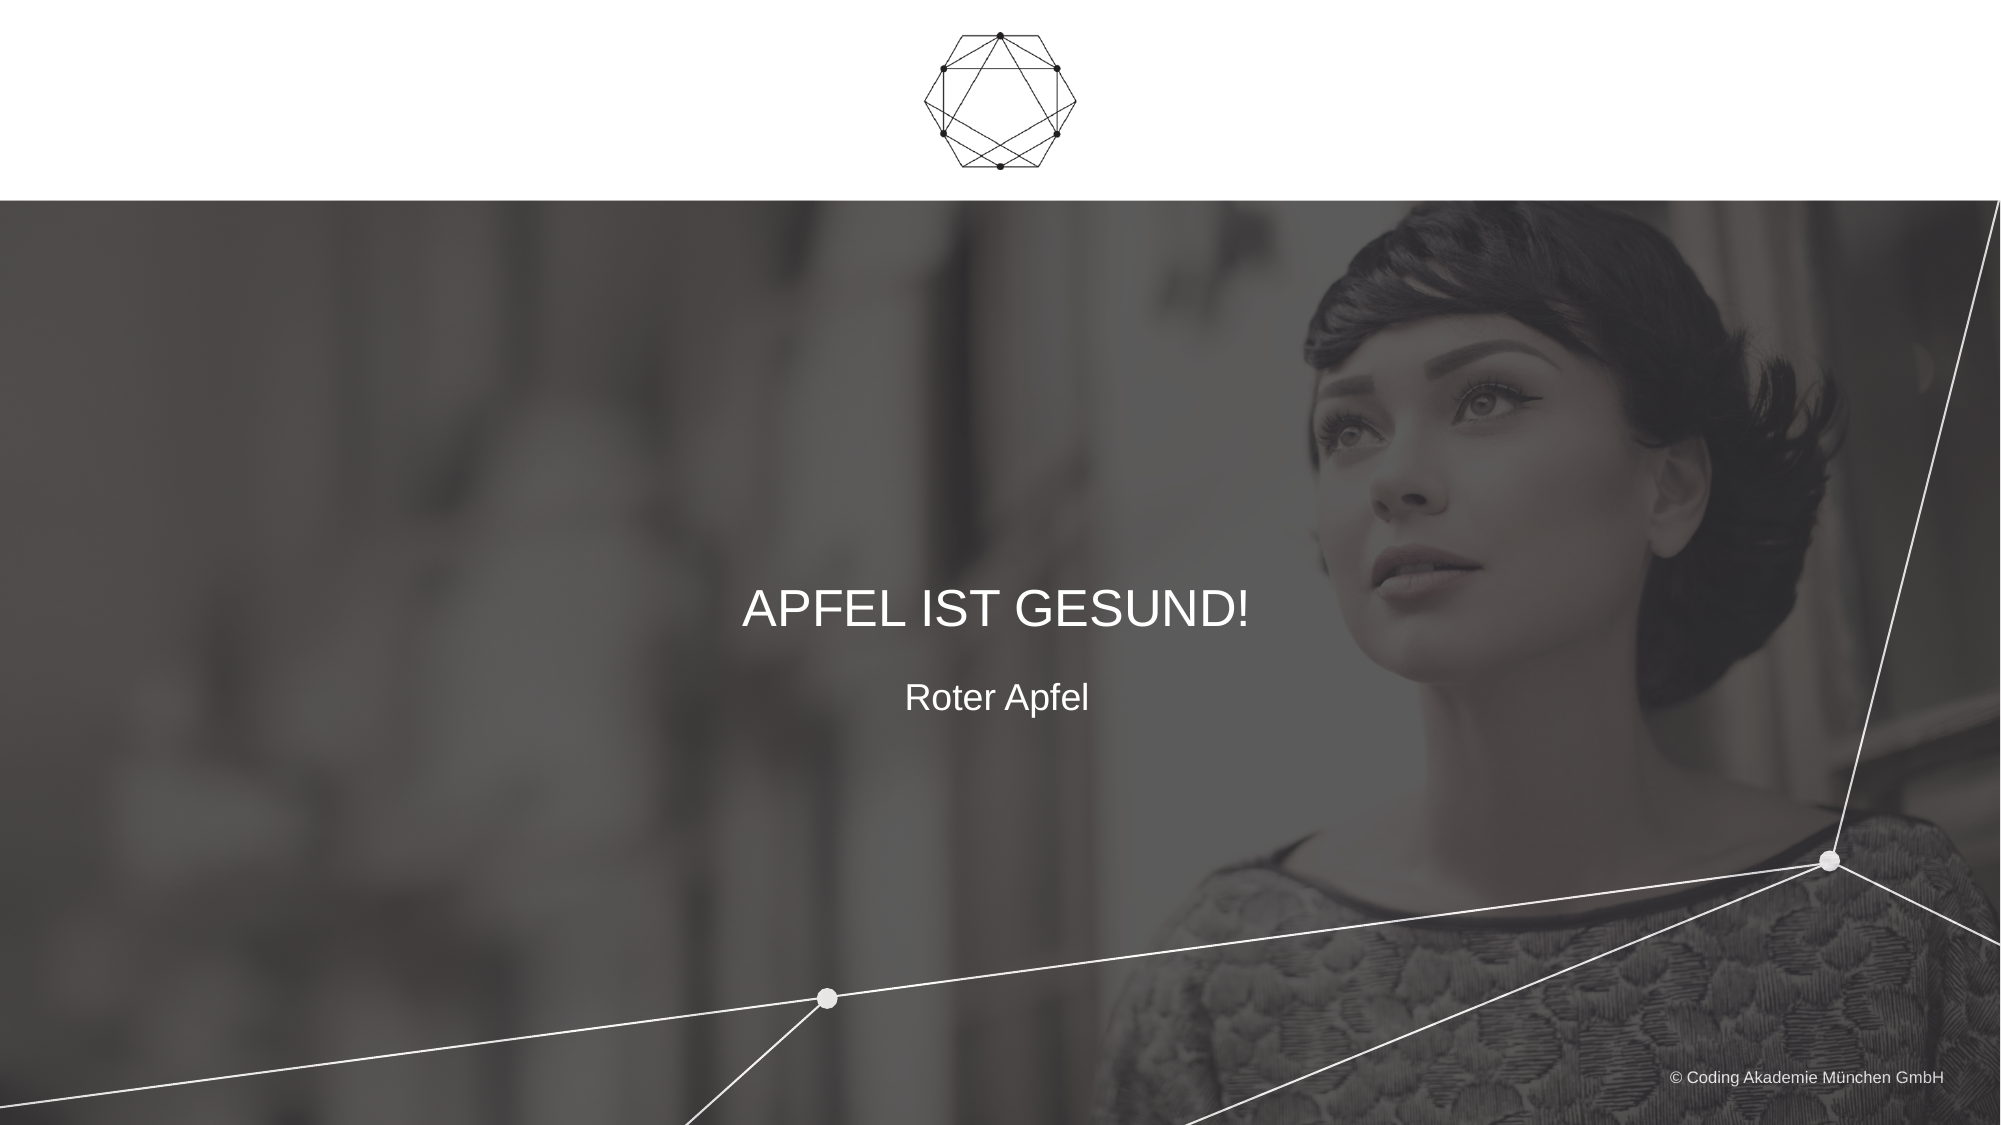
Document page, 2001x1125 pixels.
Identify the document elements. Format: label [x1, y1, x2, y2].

picture [923, 32, 1077, 170]
picture [0, 200, 2001, 1125]
